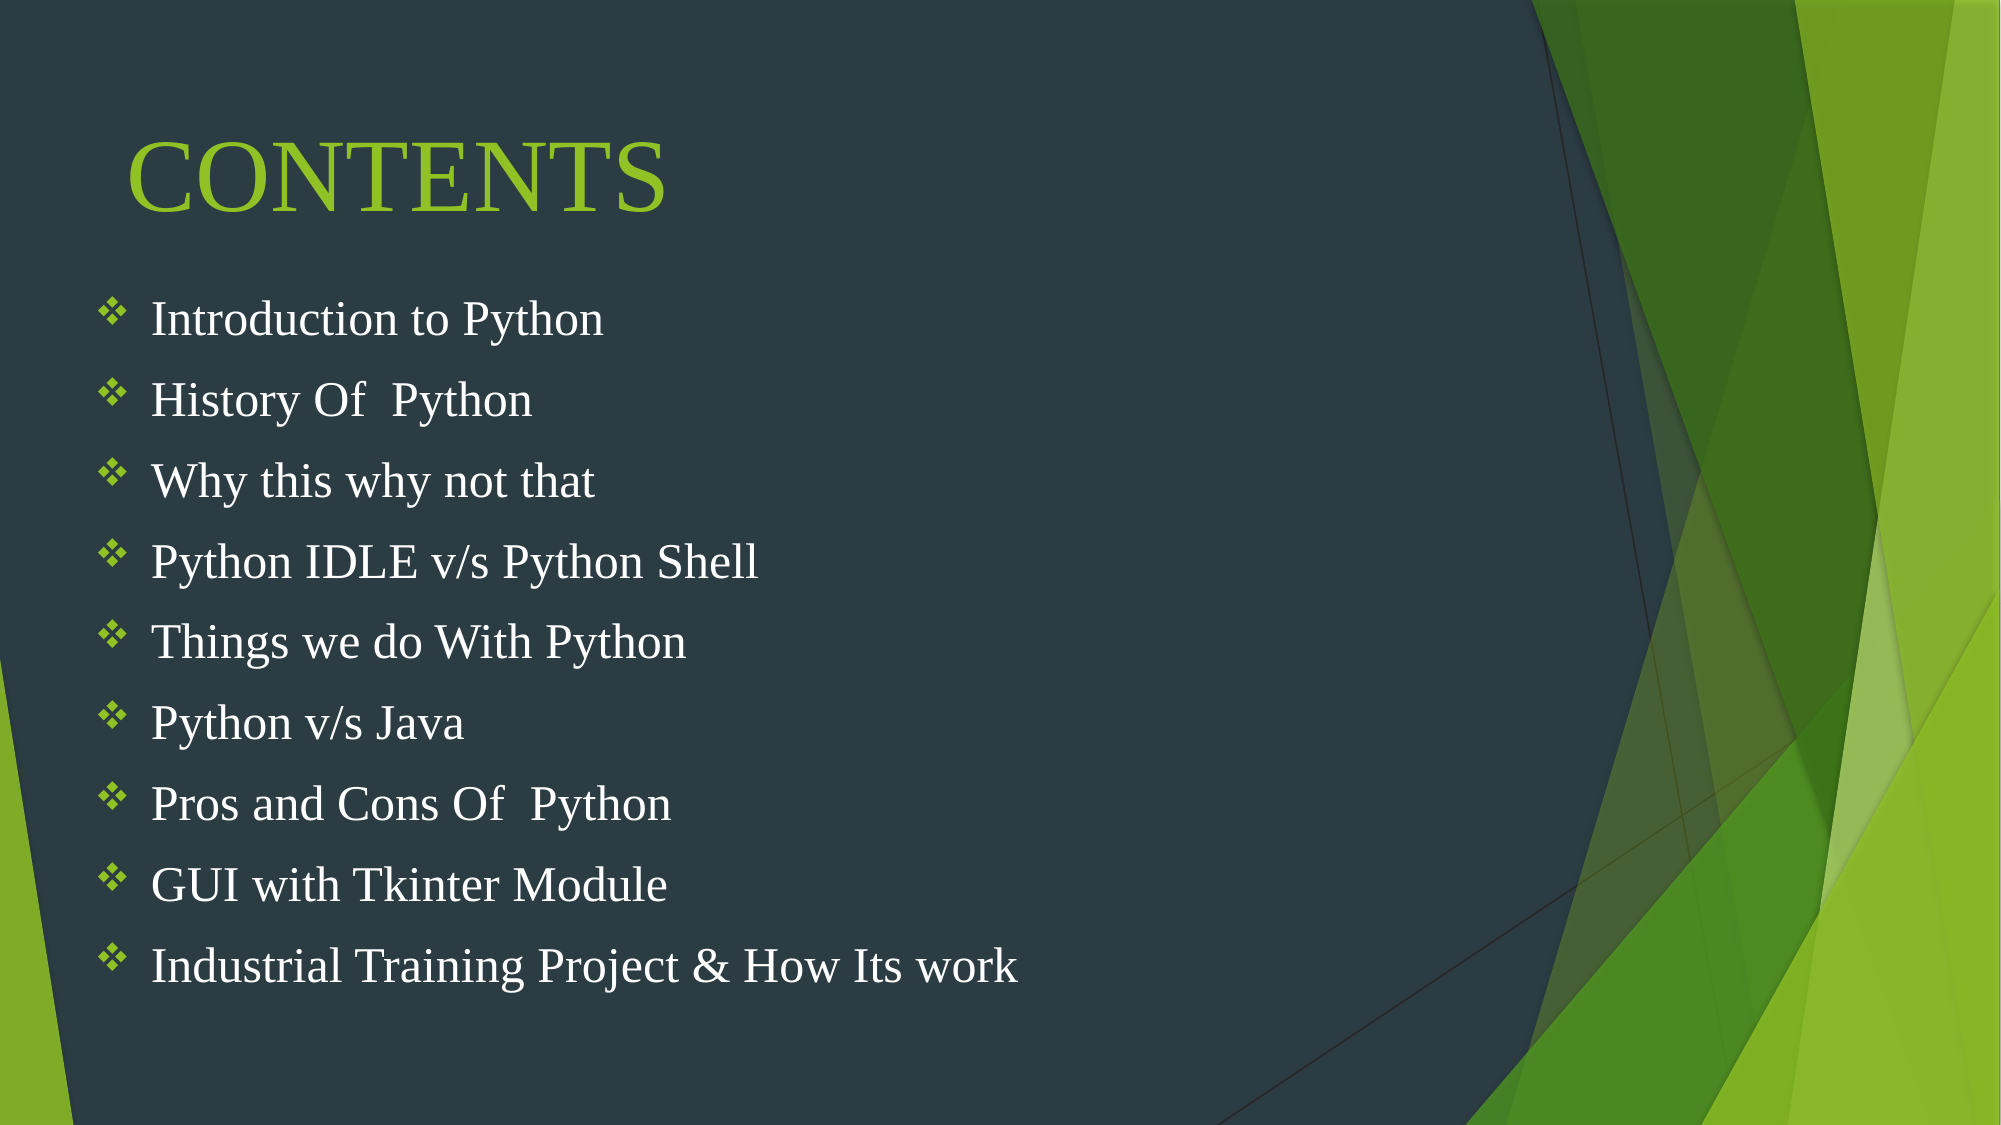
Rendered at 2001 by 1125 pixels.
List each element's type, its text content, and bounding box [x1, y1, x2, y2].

title CONTENTS [111, 99, 1522, 278]
list Introduction to Python History Of Python Why this why not that Python IDLE v/s Python Shell Things we do With Python Python v/s Java Pros and Cons Of Python GUI with Tkinter Module Industrial Training Project & How Its work [79, 278, 1564, 1025]
